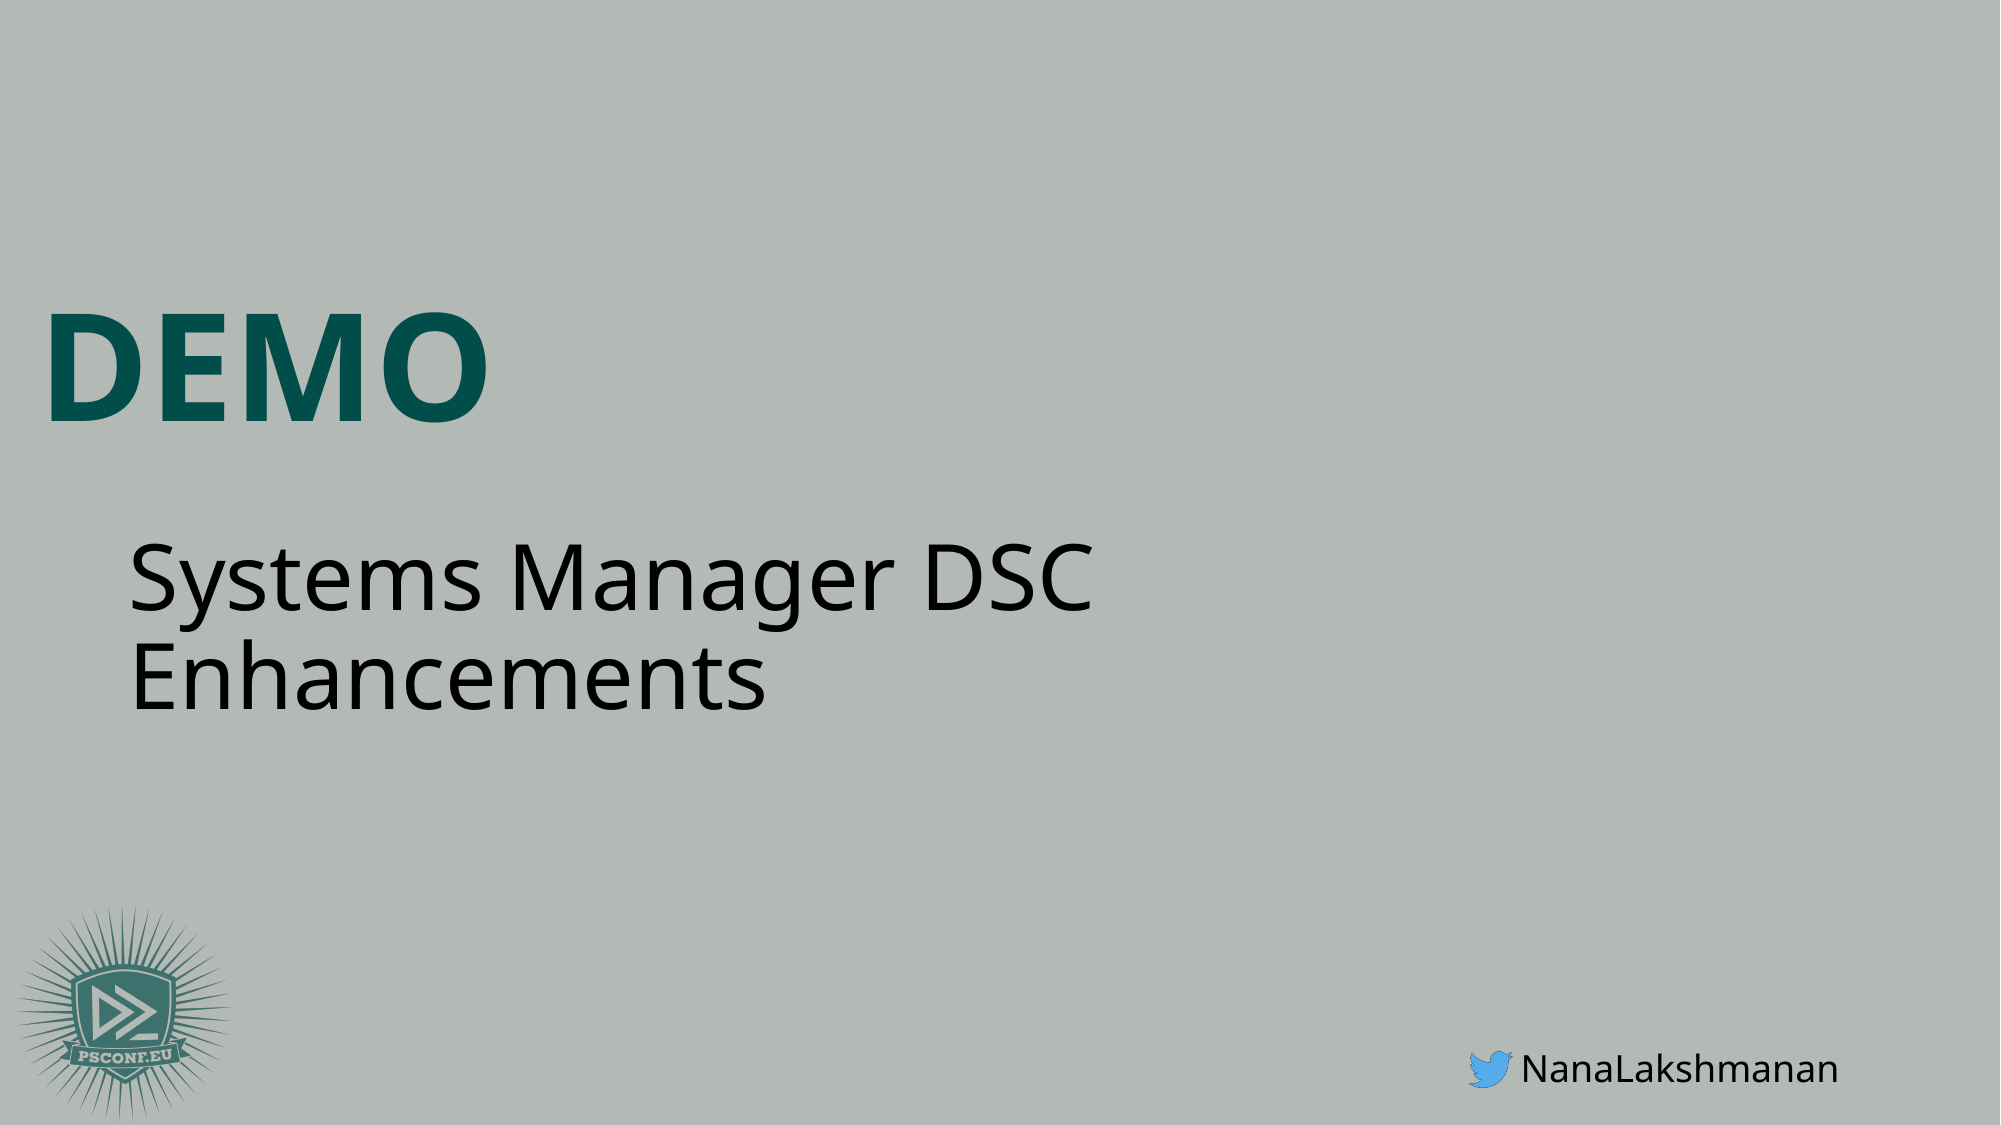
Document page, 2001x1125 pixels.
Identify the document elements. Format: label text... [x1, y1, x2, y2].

subtitle Systems Manager DSC Enhancements [113, 524, 1750, 941]
footer NanaLakshmanan [1505, 1037, 1863, 1098]
picture [1458, 1037, 1523, 1103]
